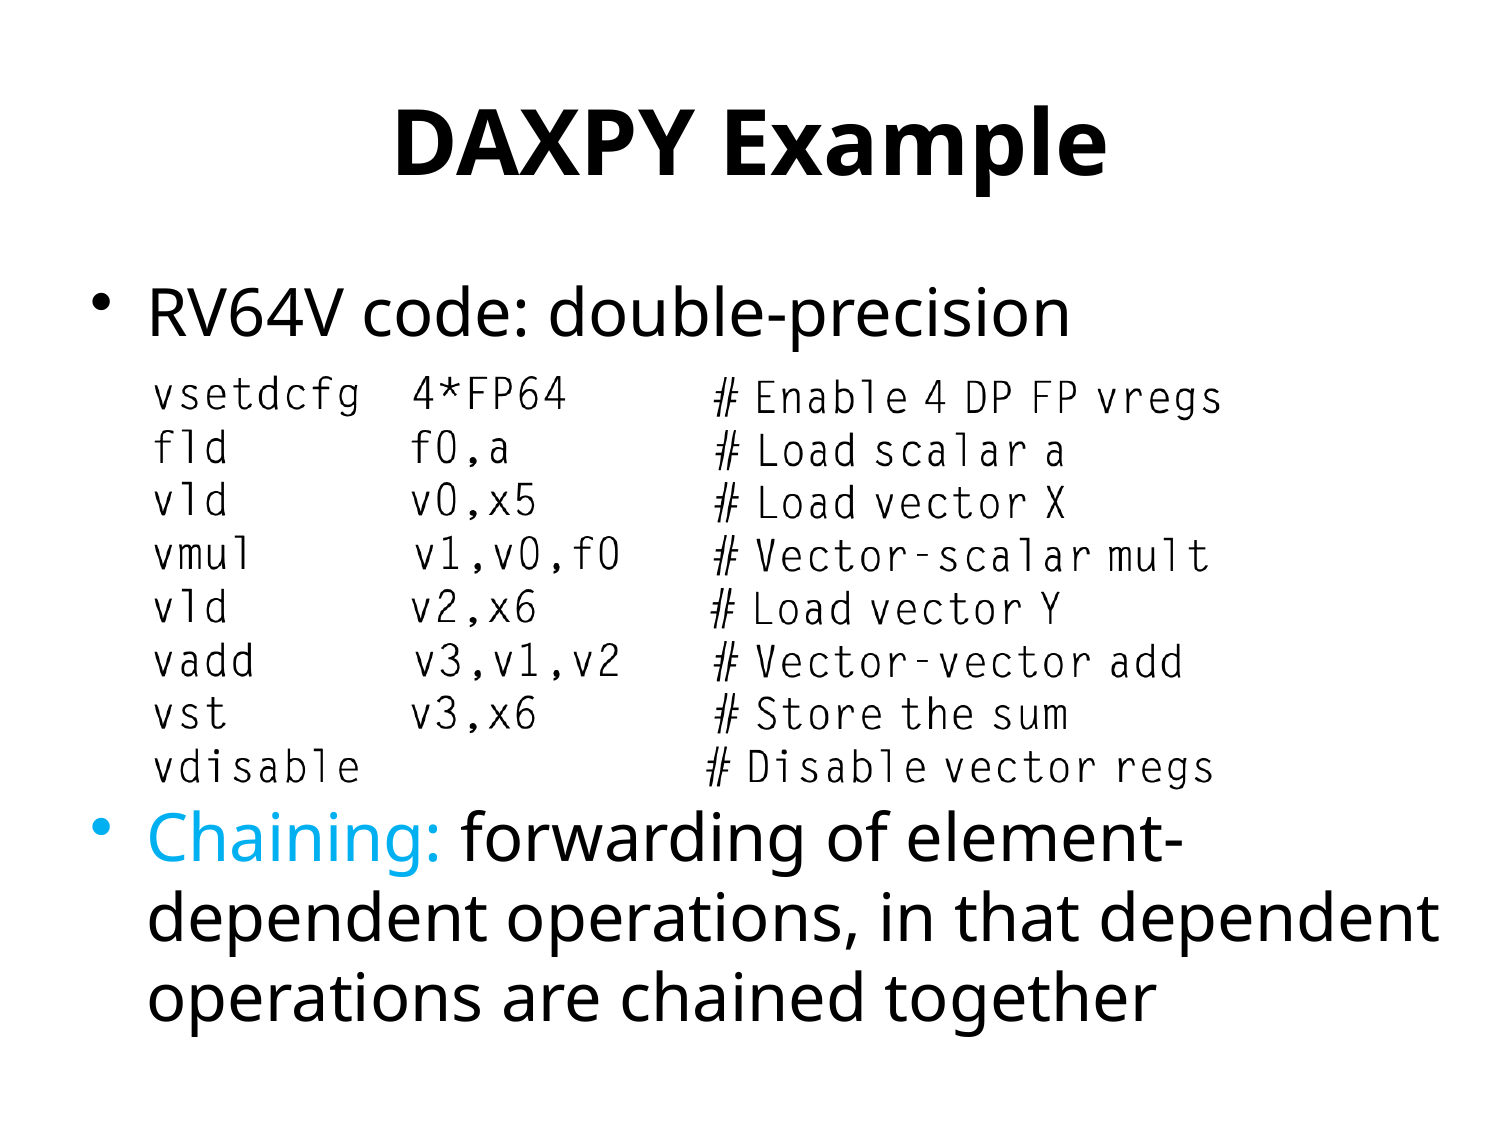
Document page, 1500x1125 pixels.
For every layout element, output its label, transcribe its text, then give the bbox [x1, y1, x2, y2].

picture [148, 370, 626, 788]
title DAXPY Example [0, 45, 1500, 233]
list RV64V code: double-precision Chaining: forwarding of element-dependent operations, in that dependent operations are chained together [75, 262, 1500, 1125]
picture [699, 370, 1223, 793]
